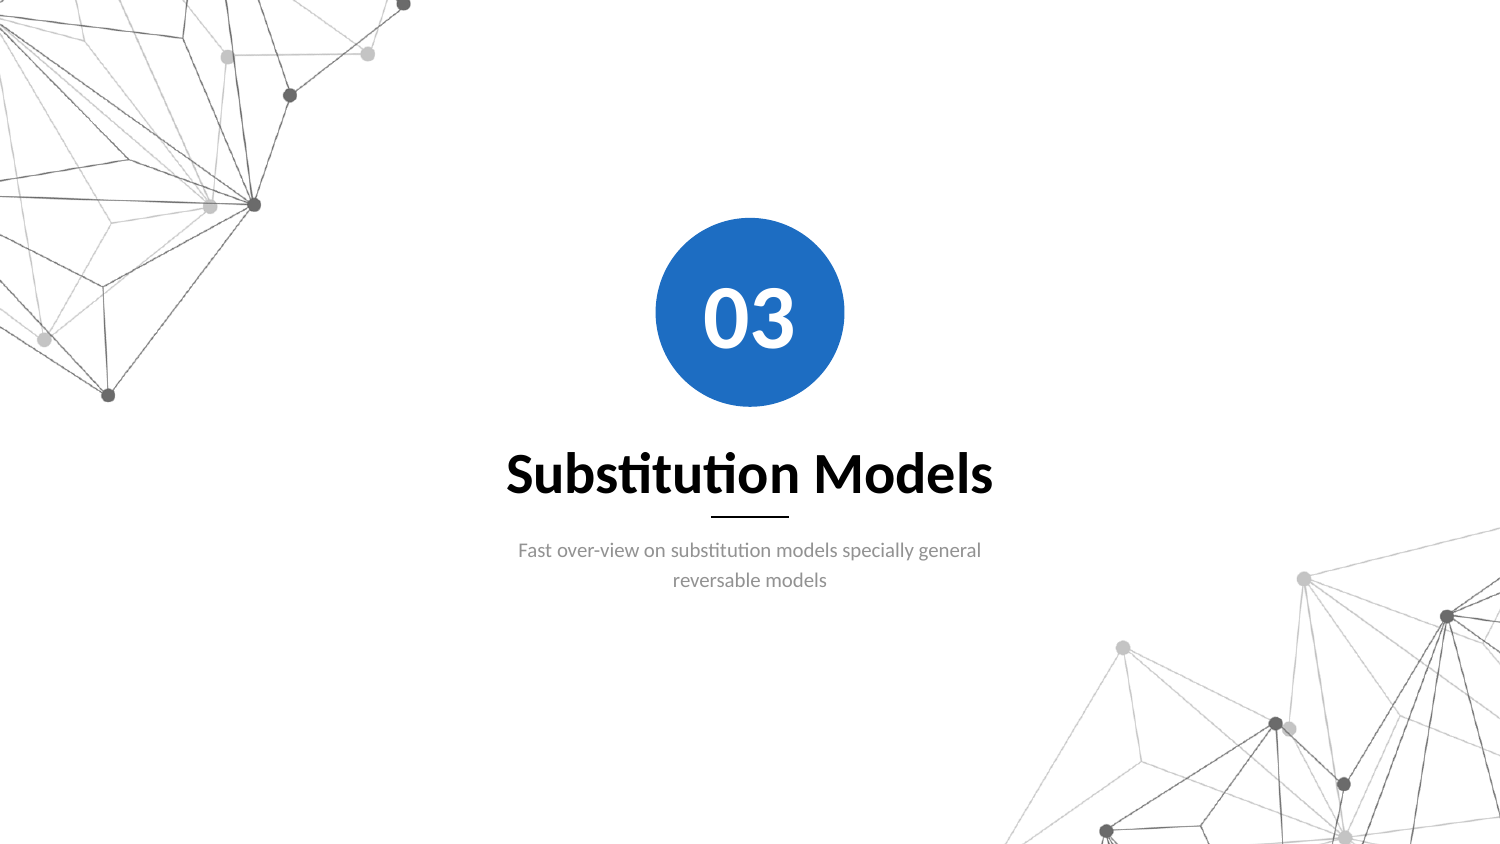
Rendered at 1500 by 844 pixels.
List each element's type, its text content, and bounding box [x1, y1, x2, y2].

text_box Substitution Models [491, 407, 1009, 513]
text_box 03 [654, 216, 846, 408]
picture [0, 0, 1500, 844]
text_box Fast over-view on substitution models specially general reversable models [499, 524, 1001, 600]
